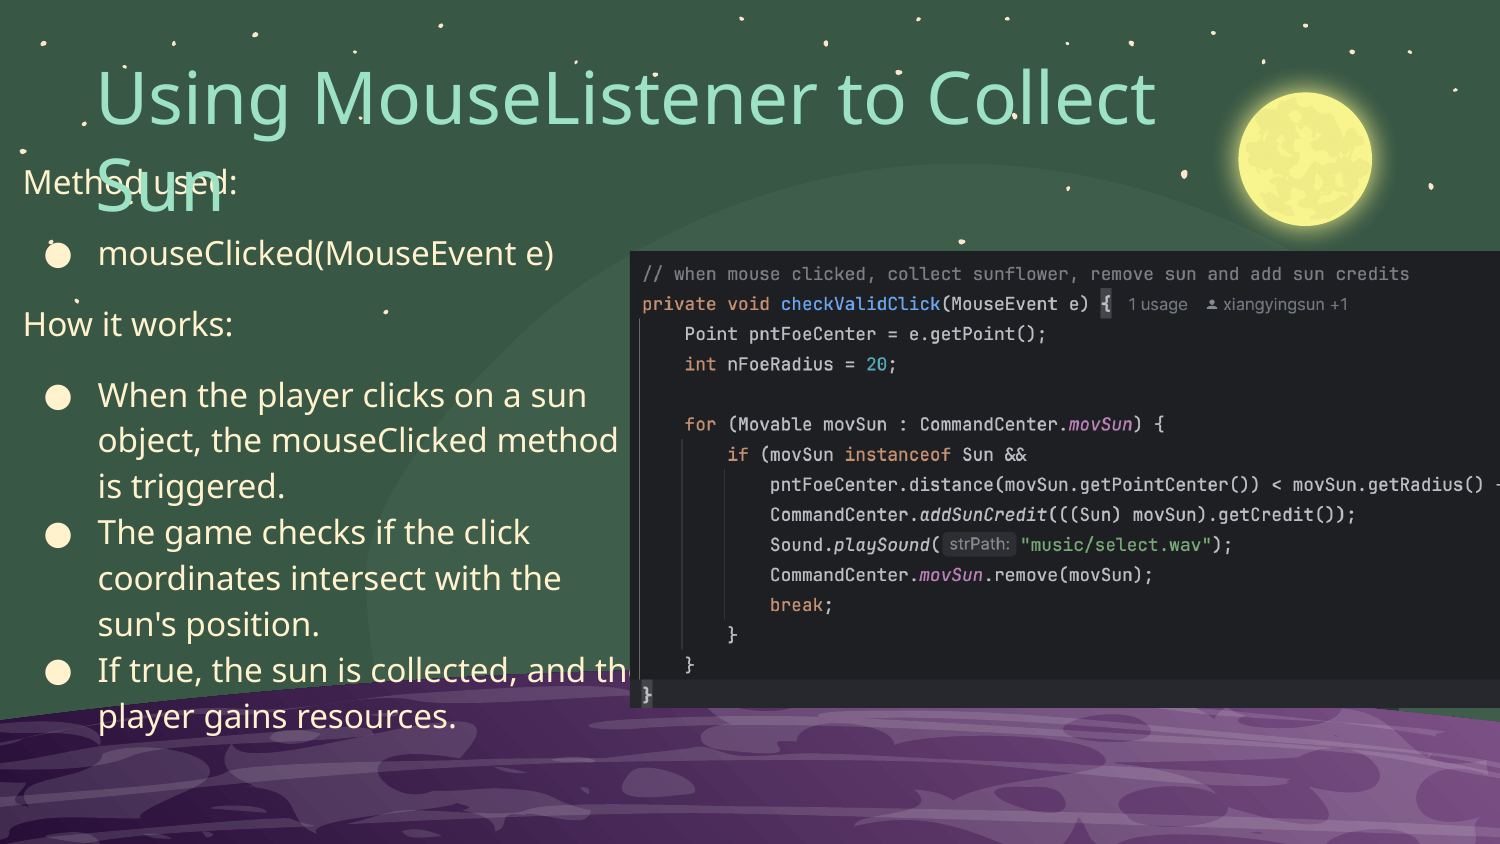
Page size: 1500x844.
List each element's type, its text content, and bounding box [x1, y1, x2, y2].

picture [629, 251, 1500, 709]
text_box Method used: mouseClicked(MouseEvent e) How it works: When the player clicks on a sun object, the mouseClicked method is triggered. The game checks if the click coordinates intersect with the sun's position. If true, the sun is collected, and the player gains resources. [0, 140, 665, 844]
text_box Using MouseListener to Collect Sun [80, 36, 1258, 242]
